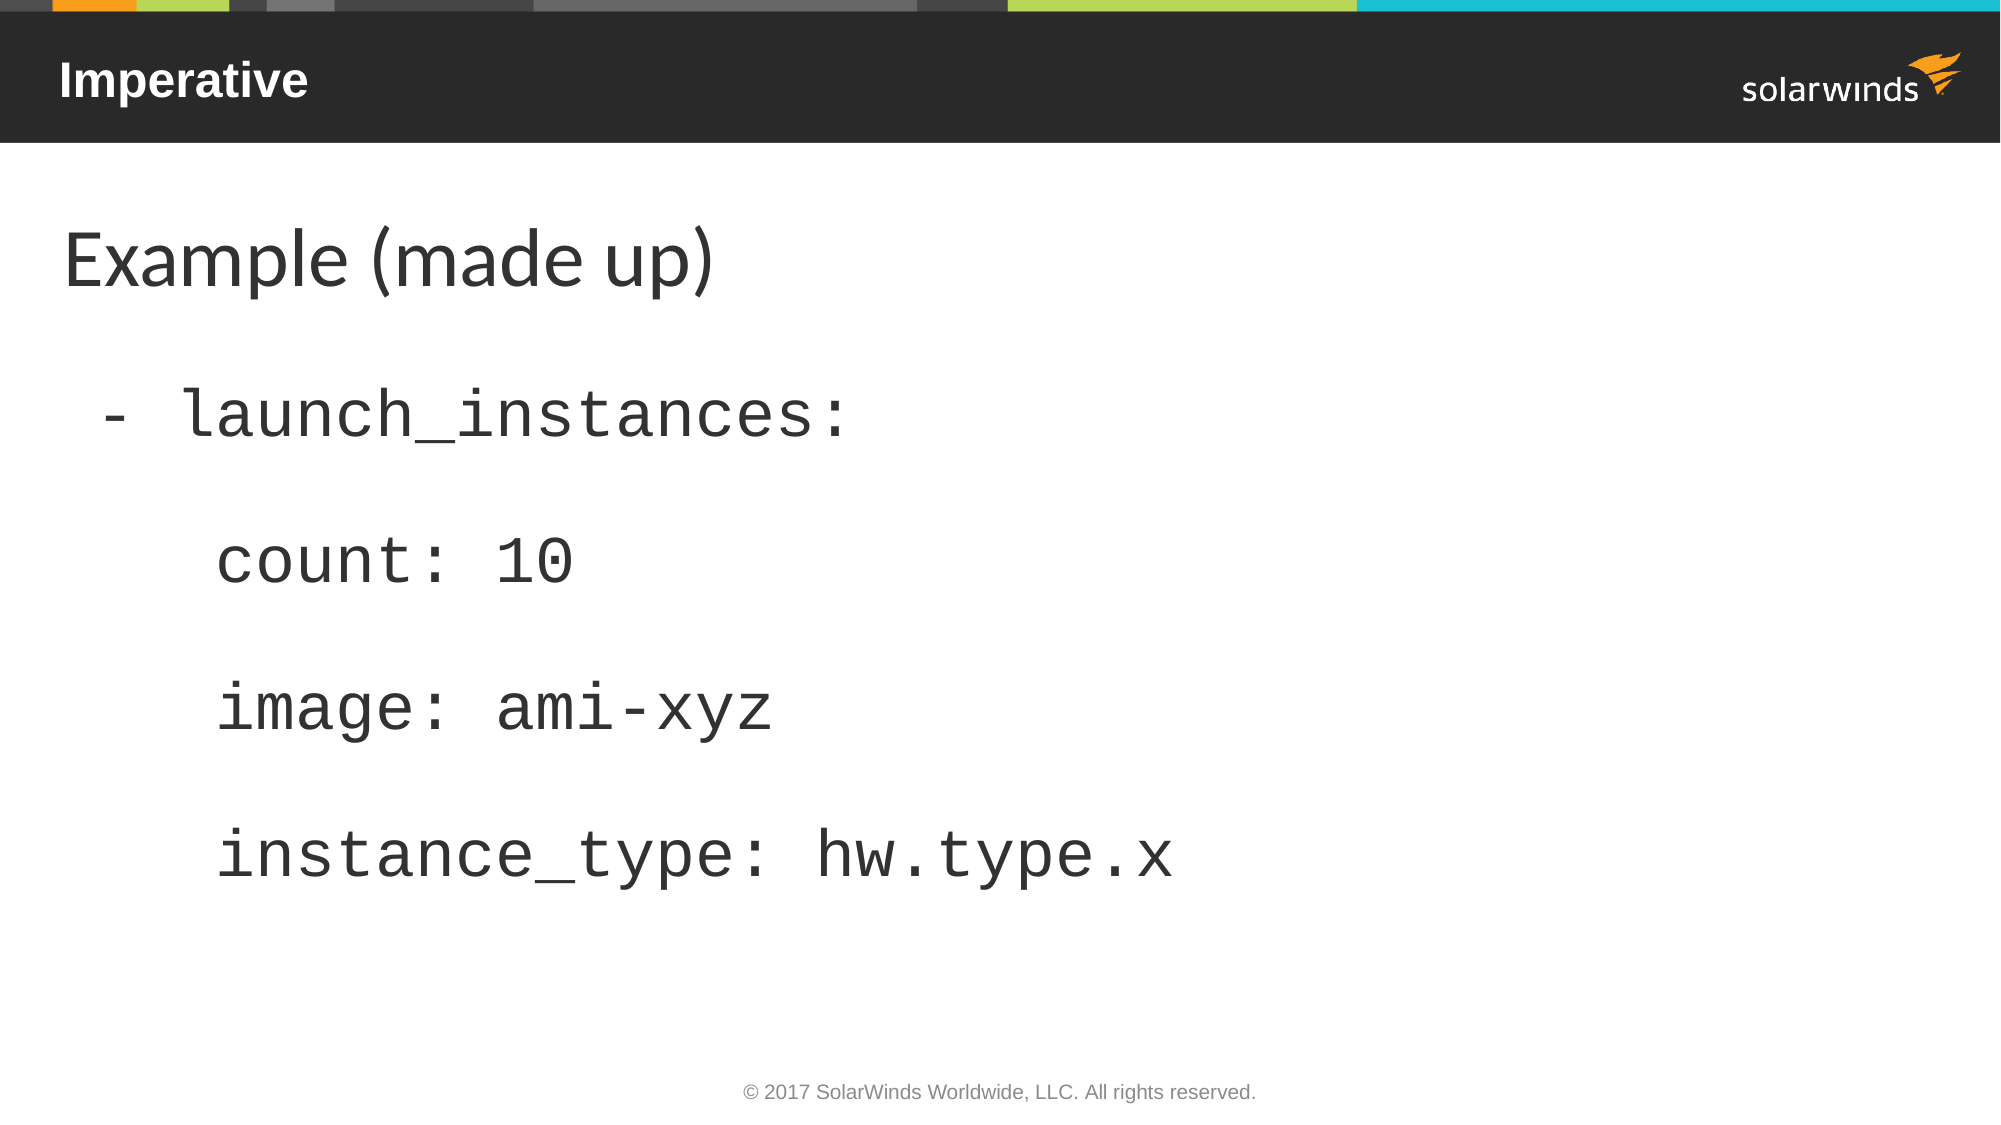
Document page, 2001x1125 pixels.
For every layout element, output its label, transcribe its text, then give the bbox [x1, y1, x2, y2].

title Imperative [43, 39, 1662, 124]
picture [0, 0, 2001, 1125]
footer © 2017 SolarWinds Worldwide, LLC. All rights reserved. [76, 1058, 1924, 1124]
list Example (made up) - launch_instances: count: 10 image: ami-xyz instance_type: hw.type.x [48, 187, 1948, 1016]
